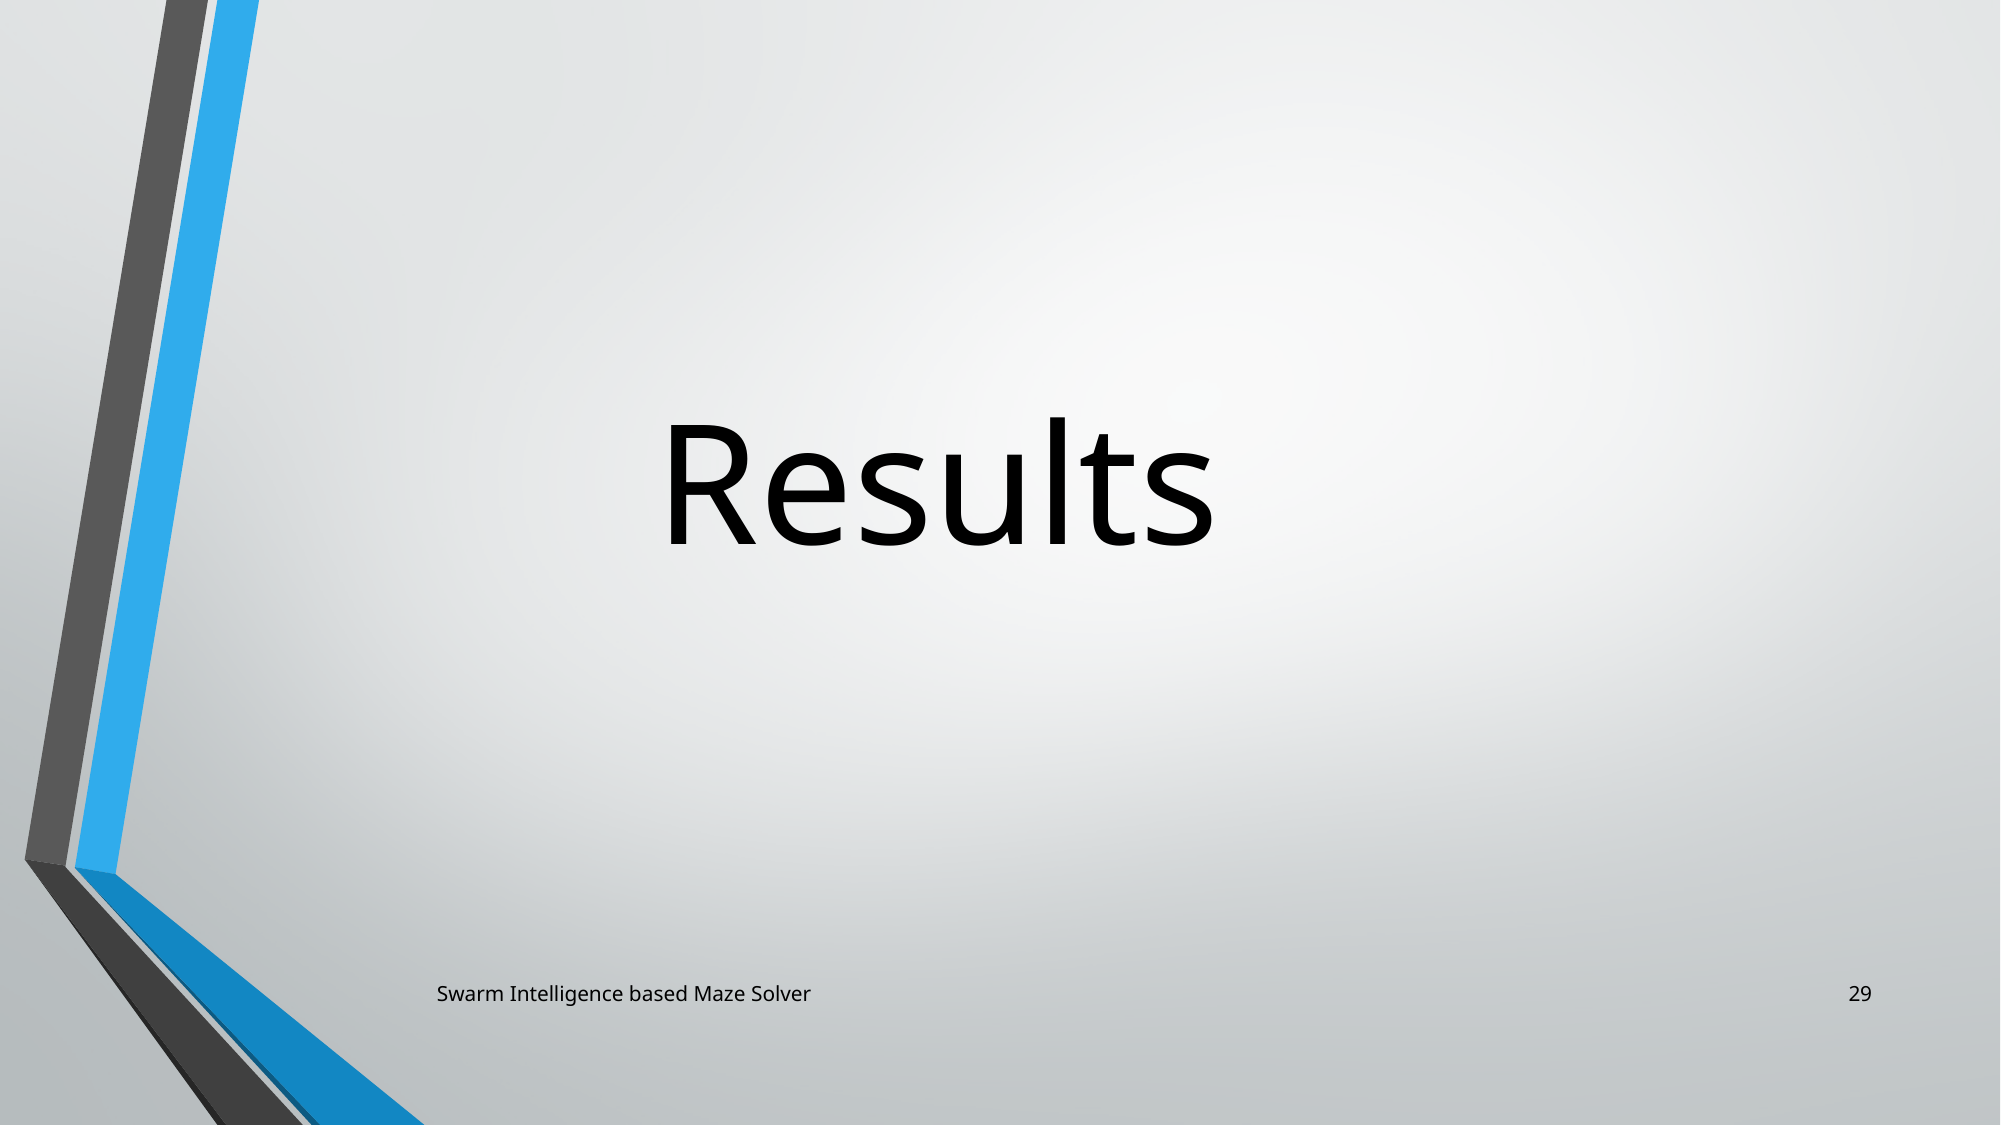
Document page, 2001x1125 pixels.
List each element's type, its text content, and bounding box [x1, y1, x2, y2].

footer Swarm Intelligence based Maze Solver [421, 965, 1584, 1025]
slide_number 29 [1796, 965, 1887, 1025]
text_box Results [115, 369, 1760, 658]
